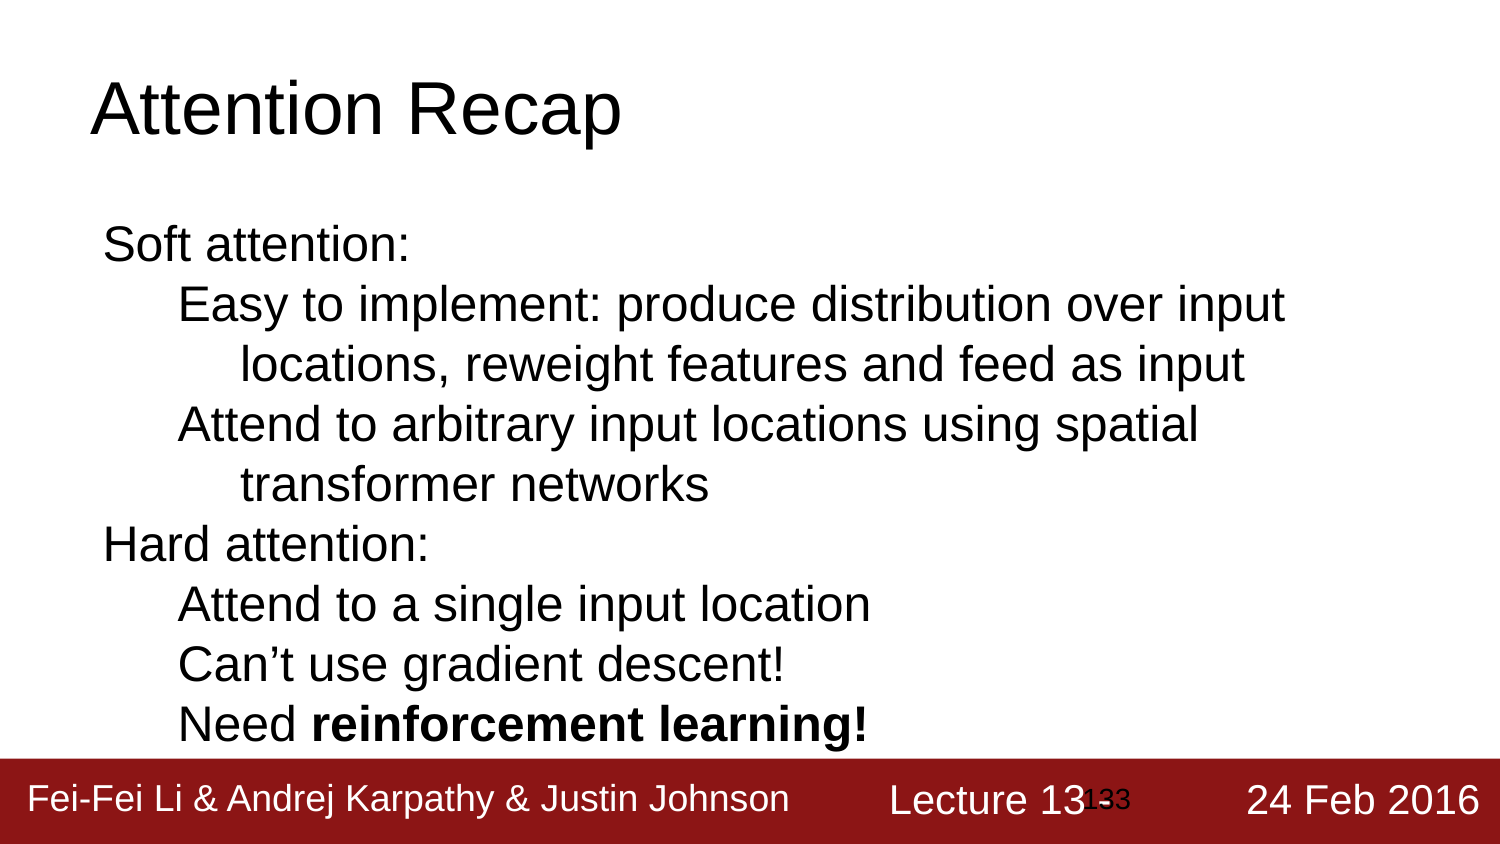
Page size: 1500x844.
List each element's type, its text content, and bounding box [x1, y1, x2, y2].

list Soft attention: Easy to implement: produce distribution over input locations, reweight features and feed as input Attend to arbitrary input locations using spatial transformer networks Hard attention: Attend to a single input location Can’t use gradient descent! Need reinforcement learning! [75, 196, 1425, 750]
title Attention Recap [75, 33, 1425, 175]
slide_number ‹#› [1067, 765, 1206, 830]
